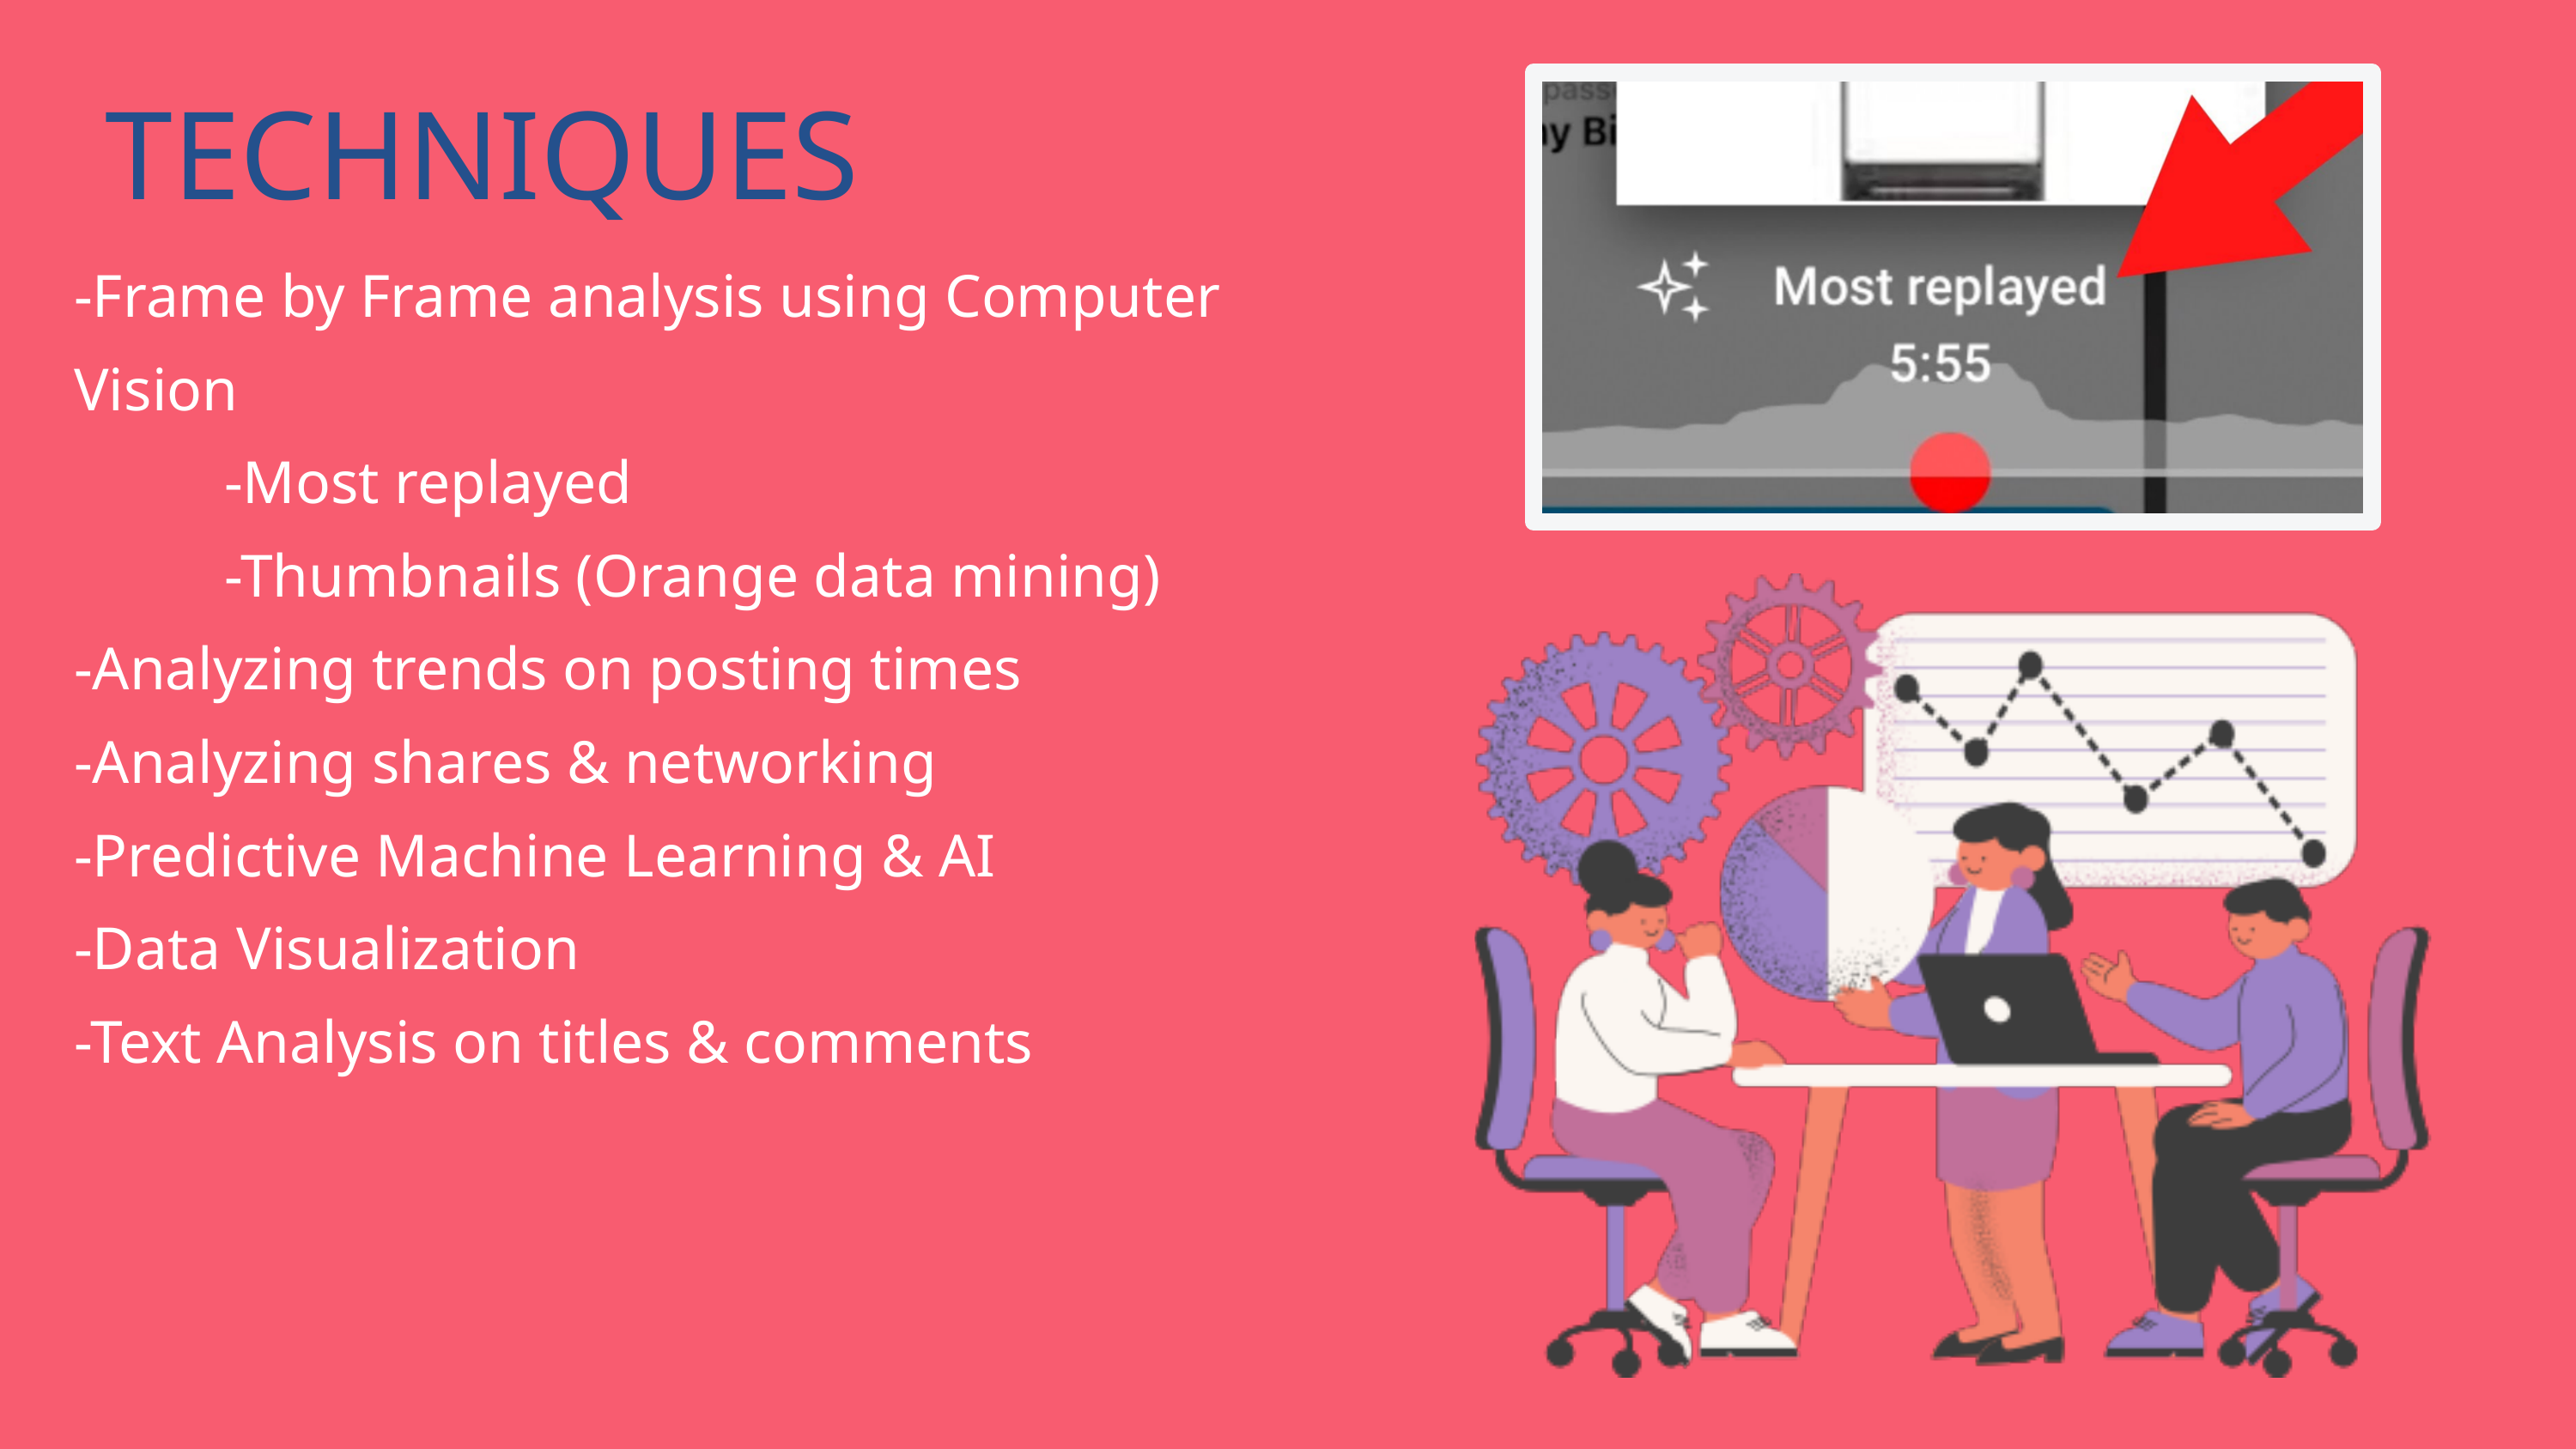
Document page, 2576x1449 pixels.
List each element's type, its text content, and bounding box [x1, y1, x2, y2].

text_box [1533, 72, 2372, 522]
text_box [1474, 573, 2432, 1378]
text_box TECHNIQUES [105, 53, 964, 154]
text_box -Frame by Frame analysis using Computer Vision -Most replayed -Thumbnails (Orange data mining) -Analyzing trends on posting times -Analyzing shares & networking -Predictive Machine Learning & AI -Data Visualization -Text Analysis on titles & comments [74, 154, 1308, 1449]
